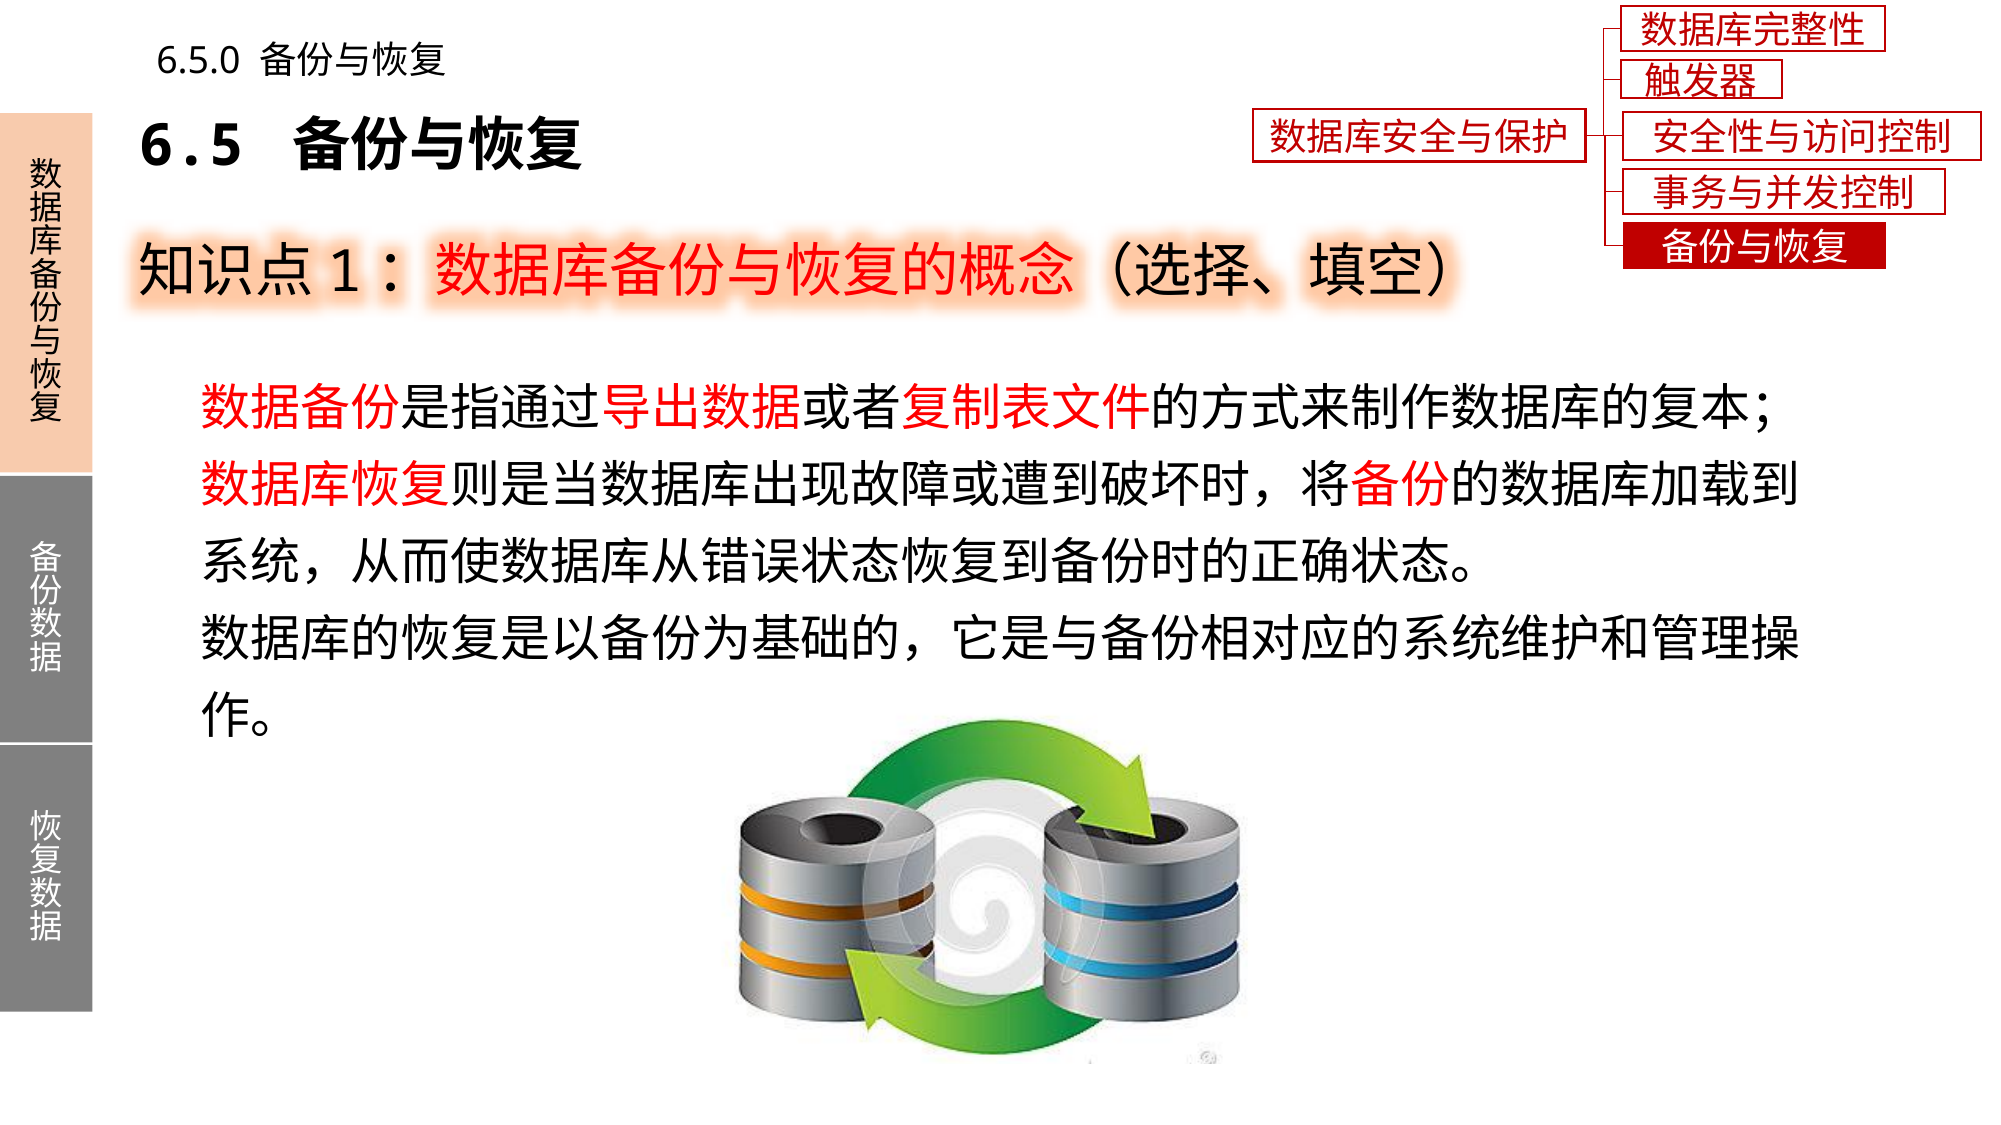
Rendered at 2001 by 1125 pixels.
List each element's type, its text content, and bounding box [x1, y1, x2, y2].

text_box 数据库完整性 [118, 170, 1949, 335]
text_box 6.5.0 备份与恢复 [141, 28, 462, 89]
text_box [1585, 28, 1621, 79]
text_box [114, 166, 1954, 339]
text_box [1585, 135, 1625, 246]
text_box 安全性与访问控制 [1622, 111, 1982, 161]
picture [720, 711, 1262, 1064]
text_box 备份与恢复 [1623, 222, 1886, 269]
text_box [1585, 79, 1621, 135]
text_box 事务与并发控制 [1625, 168, 1946, 215]
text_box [0, 113, 93, 1012]
text_box 触发器 [1621, 59, 1783, 99]
text_box 数据备份是指通过导出数据或者复制表文件的方式来制作数据库的复本；数据库恢复则是当数据库出现故障或遭到破坏时，将备份的数据库加载到系统，从而使数据库从错误状态恢复到备份时的正确状态。 数据库的恢复是以备份为基础的，它是与备份相对应的系统维护和管理操作。 [186, 350, 1827, 751]
text_box 知识点1：数据库备份与恢复的概念（选择、填空） [120, 172, 1945, 329]
text_box 6.5 备份与恢复 [120, 97, 1568, 153]
text_box 数据库完整性 [1620, 5, 1886, 52]
text_box 数据库安全与保护 [1252, 108, 1585, 163]
